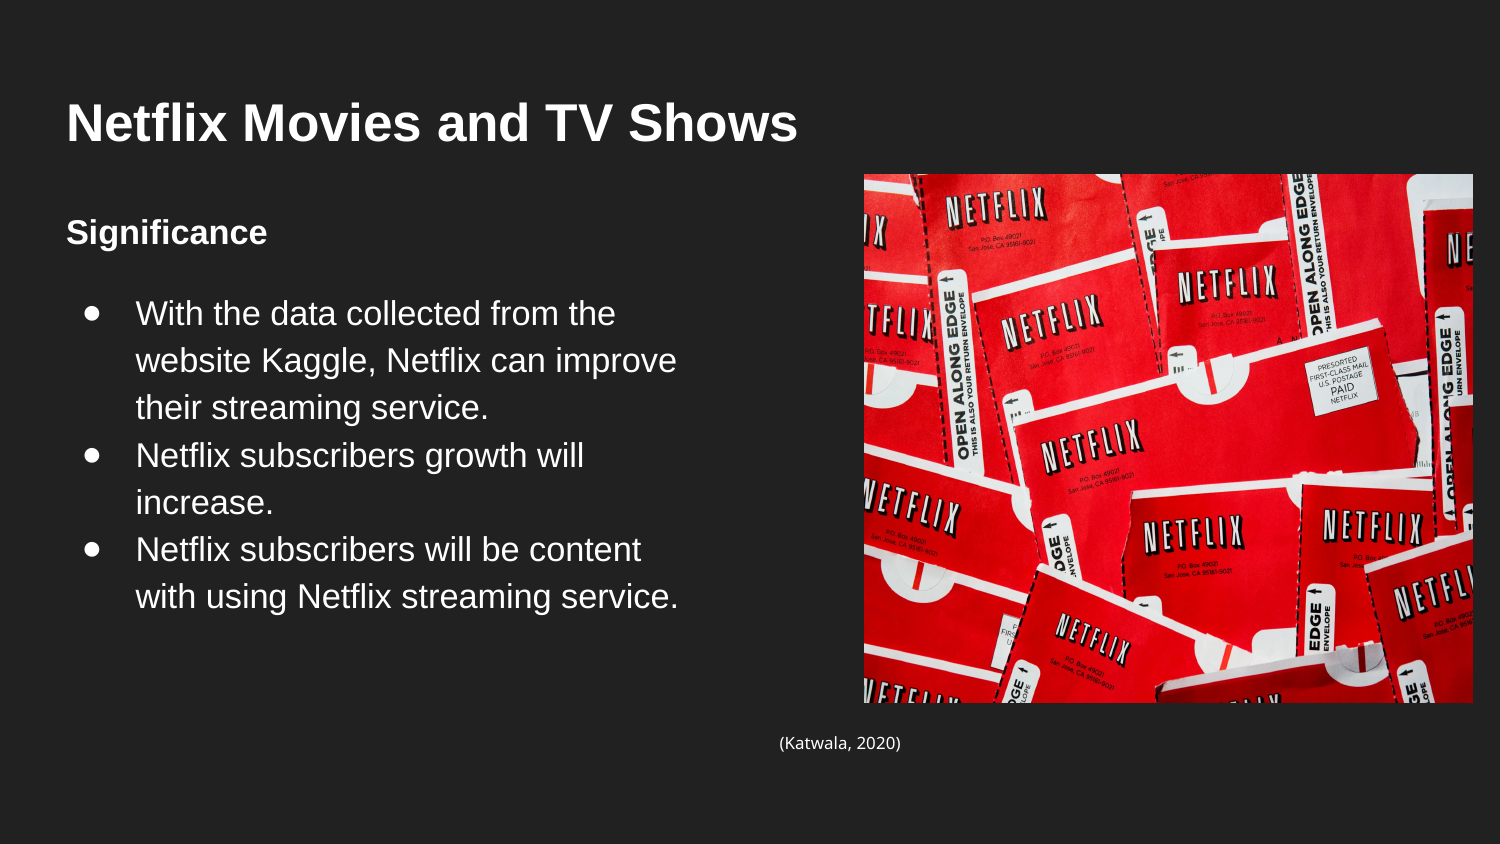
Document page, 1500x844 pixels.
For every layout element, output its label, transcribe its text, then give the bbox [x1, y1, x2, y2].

picture [864, 174, 1474, 704]
title Netflix Movies and TV Shows [51, 72, 1449, 167]
list Significance With the data collected from the website Kaggle, Netflix can improve their streaming service. Netflix subscribers growth will increase. Netflix subscribers will be content with using Netflix streaming service. (Katwala, 2020) [51, 189, 1262, 774]
